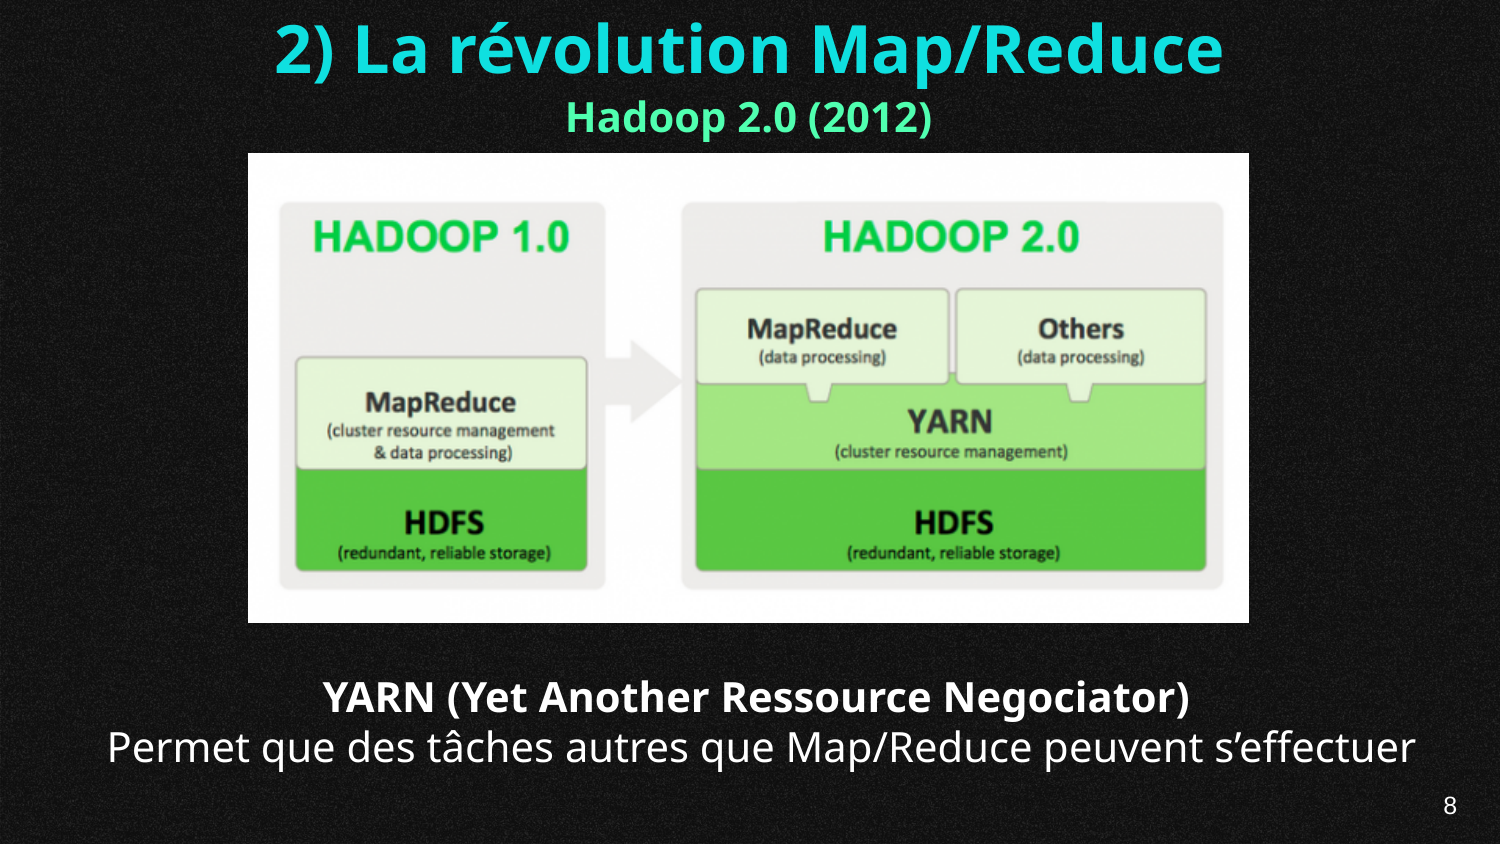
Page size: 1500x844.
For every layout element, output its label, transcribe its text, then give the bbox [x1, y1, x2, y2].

text_box Hadoop 2.0 (2012) [0, 75, 1499, 154]
text_box 2) La révolution Map/Reduce [0, 0, 1500, 113]
text_box YARN (Yet Another Ressource Negociator) Permet que des tâches autres que Map/Reduce peuvent s’effectuer [66, 656, 1457, 844]
picture [248, 153, 1250, 623]
